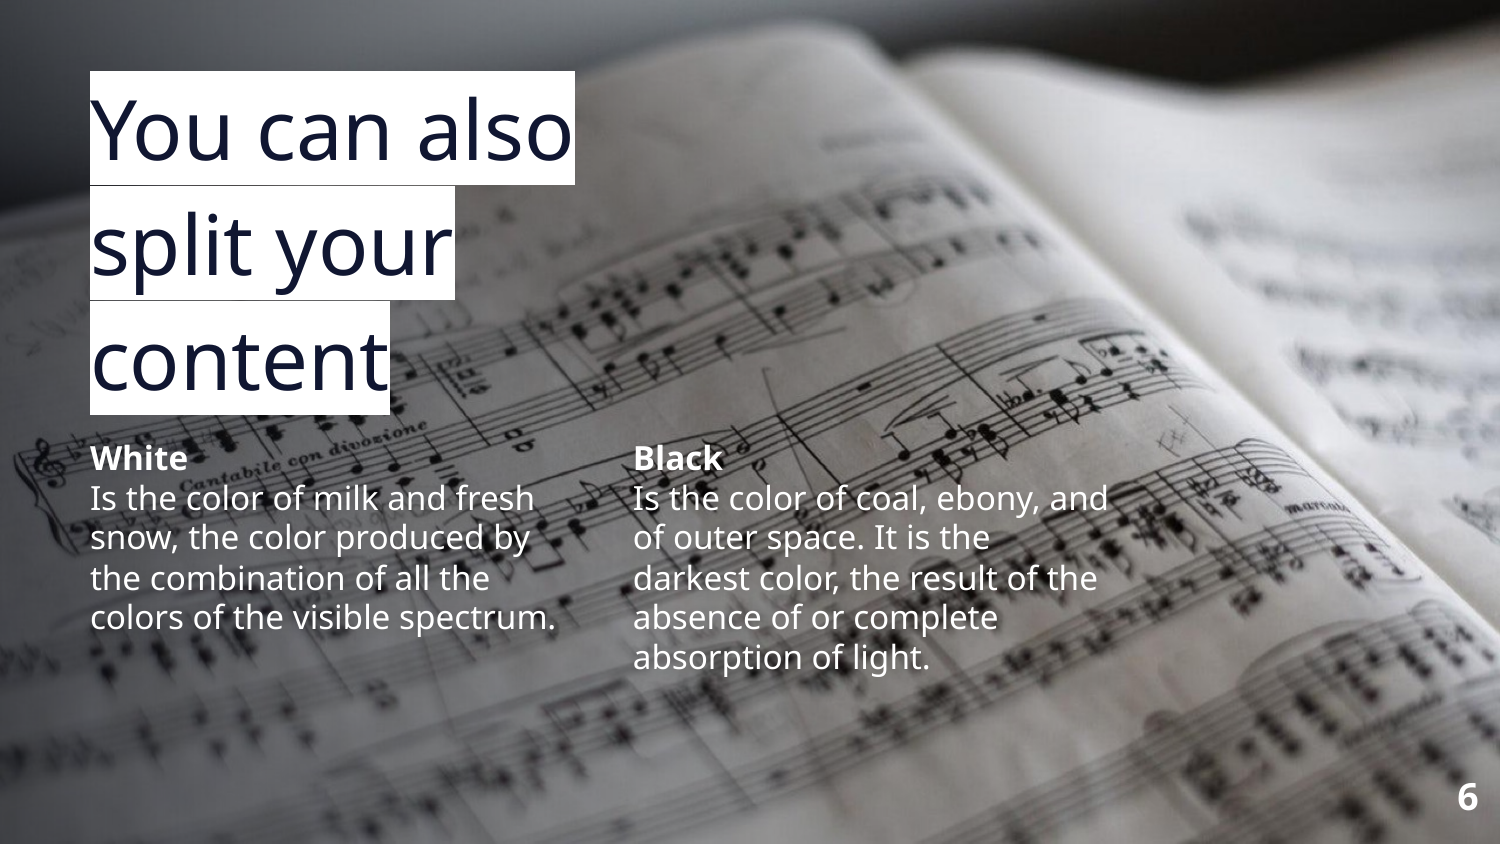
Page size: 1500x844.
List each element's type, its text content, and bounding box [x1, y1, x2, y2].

slide_number 6 [1407, 752, 1494, 844]
list Black Is the color of coal, ebony, and of outer space. It is the darkest color, the result of the absence of or complete absorption of light. [617, 421, 1130, 809]
picture [0, 0, 1500, 844]
list White Is the color of milk and fresh snow, the color produced by the combination of all the colors of the visible spectrum. [75, 422, 587, 809]
title You can also split your content [75, 71, 750, 422]
